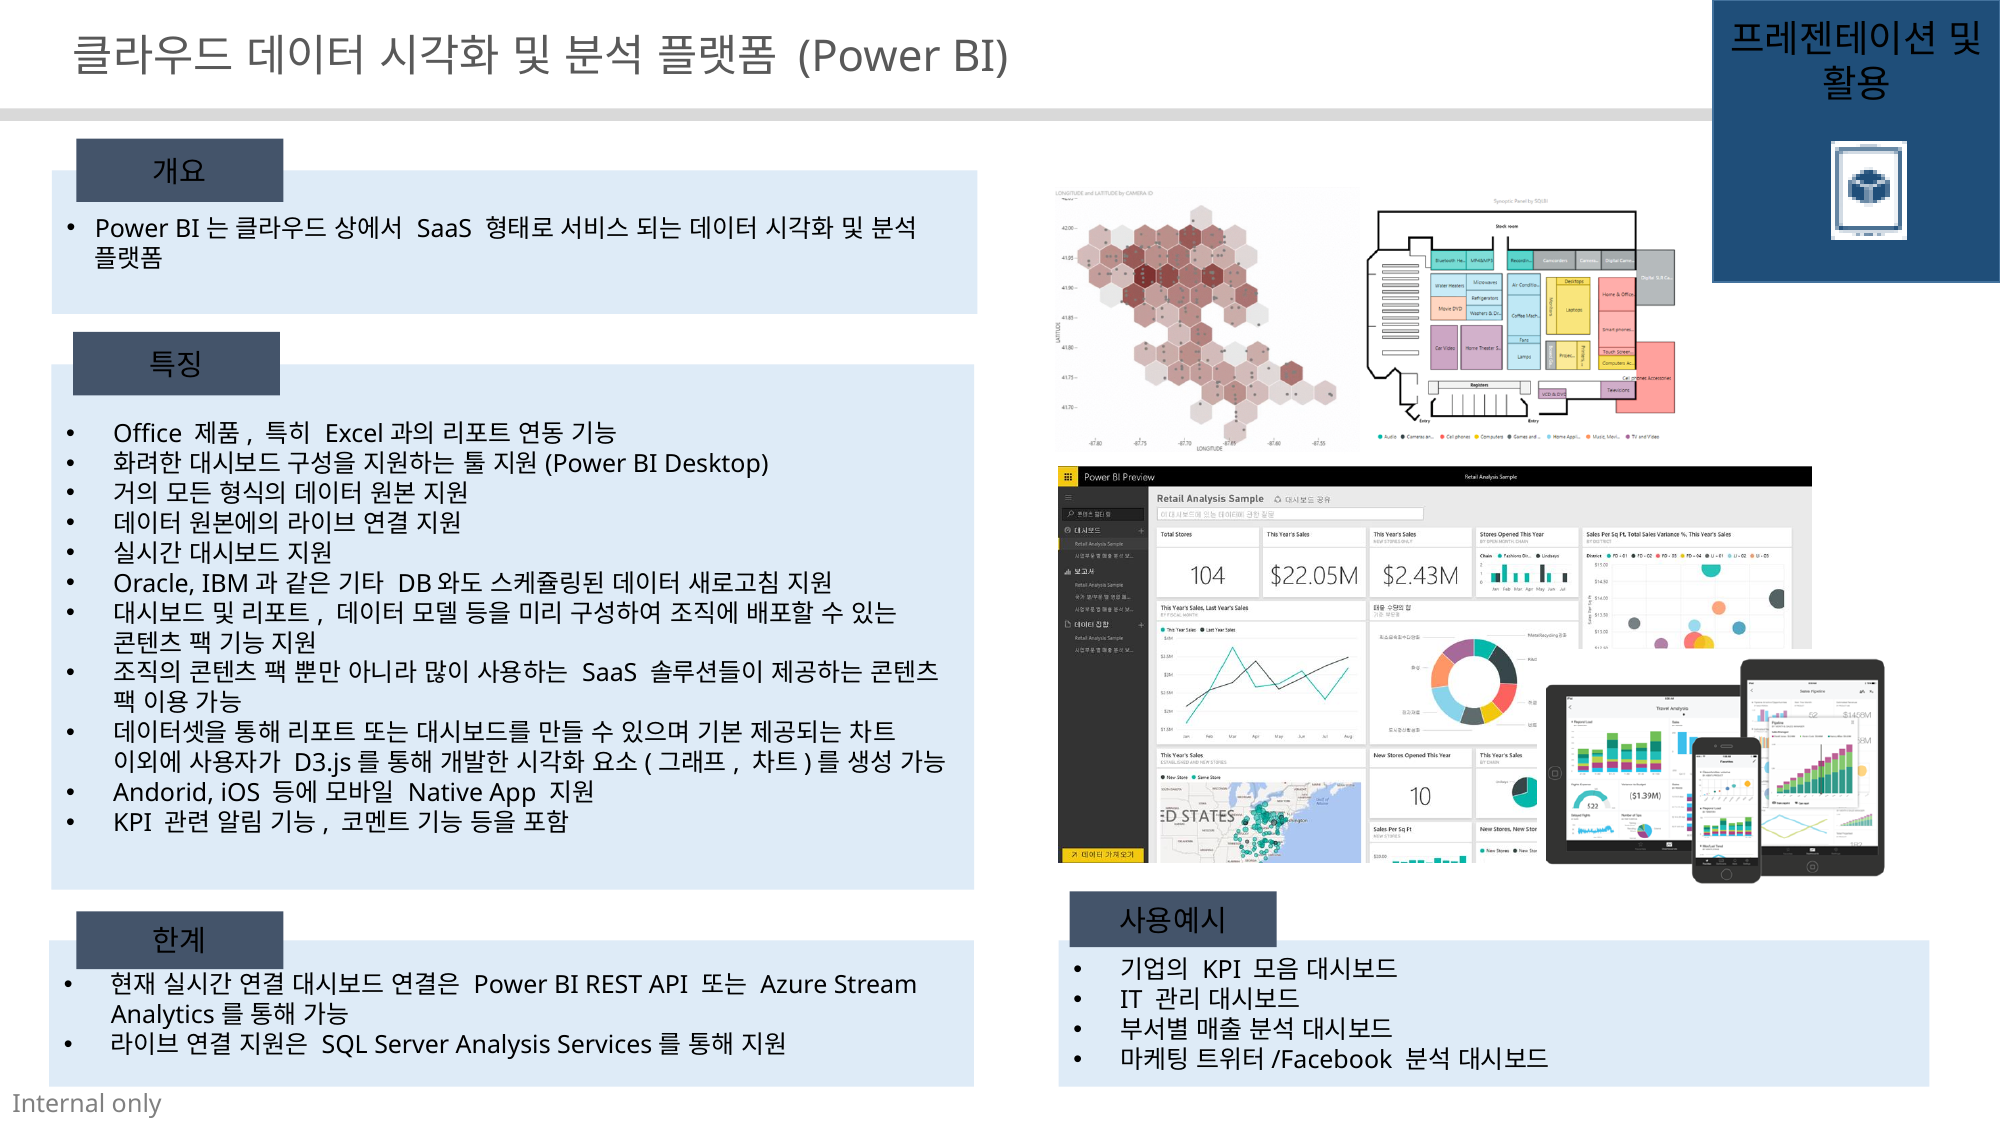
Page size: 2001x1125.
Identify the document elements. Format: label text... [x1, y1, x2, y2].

text_box Power BI는 클라우드 상에서 SaaS 형태로 서비스 되는 데이터 시각화 및 분석 플랫폼 [51, 169, 979, 315]
text_box 사용예시 [1069, 890, 1278, 948]
text_box 프레젠테이션 및 활용 [1712, 0, 2000, 283]
picture [1055, 187, 1695, 455]
text_box 현재 실시간 연결 대시보드 연결은 Power BI REST API 또는 Azure Stream Analytics를 통해 가능 라이브 연결 지원은 SQL Server Analysis Services를 통해 지원 [48, 939, 975, 1088]
text_box Office 제품, 특히 Excel과의 리포트 연동 기능 화려한 대시보드 구성을 지원하는 툴 지원(Power BI Desktop) 거의 모든 형식의 데이터 원본 지원 데이터 원본에의 라이브 연결 지원 실시간 대시보드 지원 Oracle, IBM과 같은 기타 DB와도 스케쥴링된 데이터 새로고침 지원 대시보드 및 리포트, 데이터 모델 등을 미리 구성하여 조직에 배포할 수 있는 콘텐츠 팩 기능 지원 조직의 콘텐츠 팩 뿐만 아니라 많이 사용하는 SaaS 솔루션들이 제공하는 콘텐츠 팩 이용 가능 데이터셋을 통해 리포트 또는 대시보드를 만들 수 있으며 기본 제공되는 차트 이외에 사용자가 D3.js를 통해 개발한 시각화 요소(그래프, 차트)를 생성 가능 Andorid, iOS 등에 모바일 Native App 지원 KPI 관련 알림 기능, 코멘트 기능 등을 포함 [50, 363, 975, 891]
text_box 한계 [75, 910, 284, 970]
text_box 개요 [75, 138, 284, 203]
picture [1827, 138, 1907, 240]
picture [1058, 466, 1889, 890]
text_box 특징 [72, 331, 281, 396]
title 클라우드 데이터 시각화 및 분석 플랫폼 (Power BI) [57, 26, 1623, 89]
text_box 기업의 KPI 모음 대시보드 IT 관리 대시보드 부서별 매출 분석 대시보드 마케팅 트위터/Facebook 분석 대시보드 [1058, 939, 1930, 1088]
